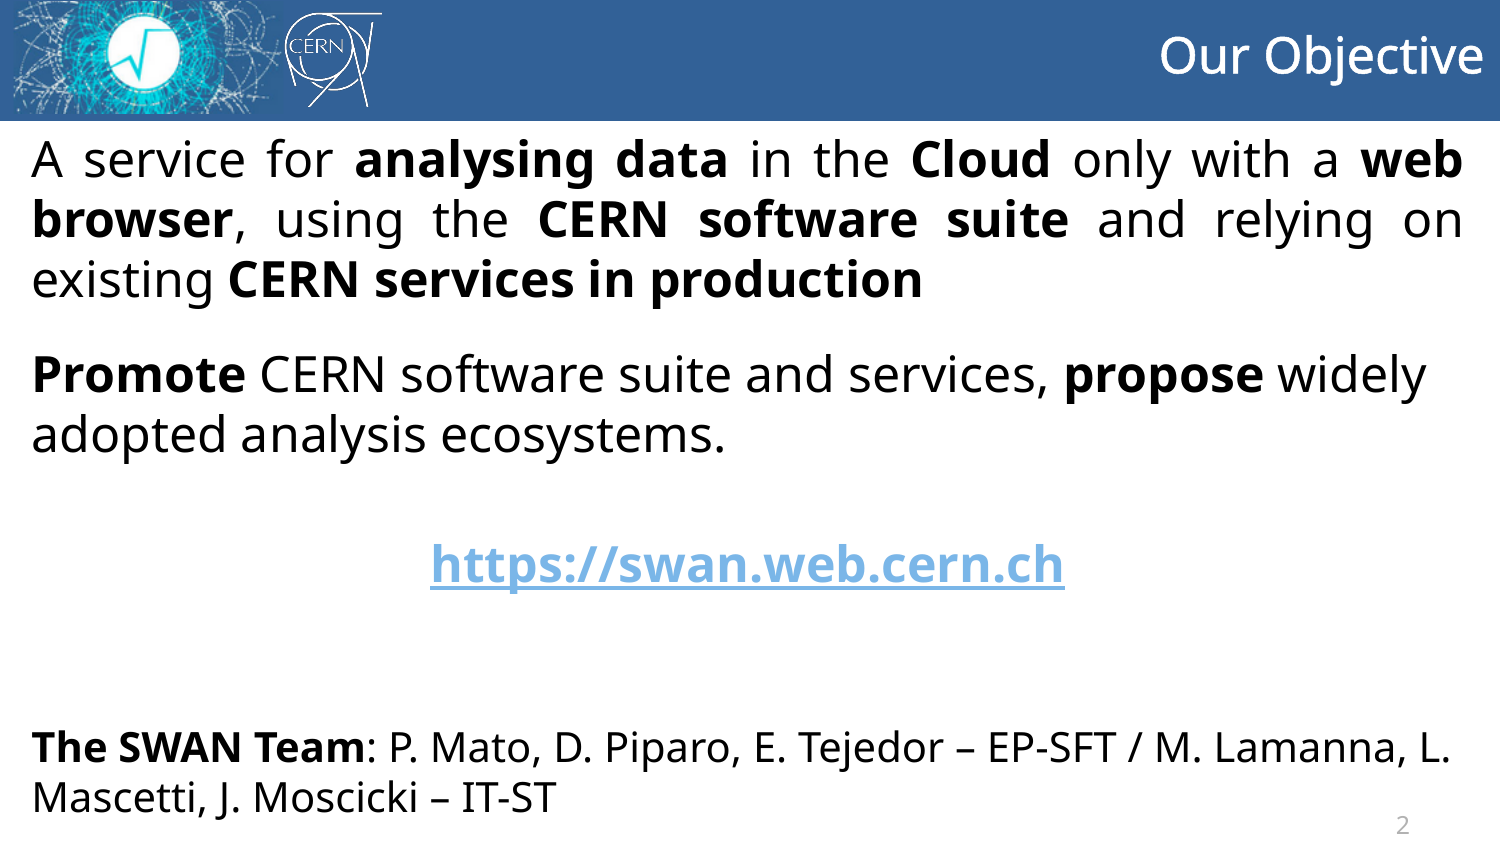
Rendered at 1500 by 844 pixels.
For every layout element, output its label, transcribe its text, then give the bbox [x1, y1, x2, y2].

picture [0, 0, 1500, 121]
title Our Objective [206, 15, 1500, 91]
text_box A service for analysing data in the Cloud only with a web browser, using the CERN software suite and relying on existing CERN services in production Promote CERN software suite and services, propose widely adopted analysis ecosystems. https://swan.web.cern.ch The SWAN Team: P. Mato, D. Piparo, E. Tejedor – EP-SFT / M. Lamanna, L. Mascetti, J. Moscicki – IT-ST [16, 120, 1480, 844]
